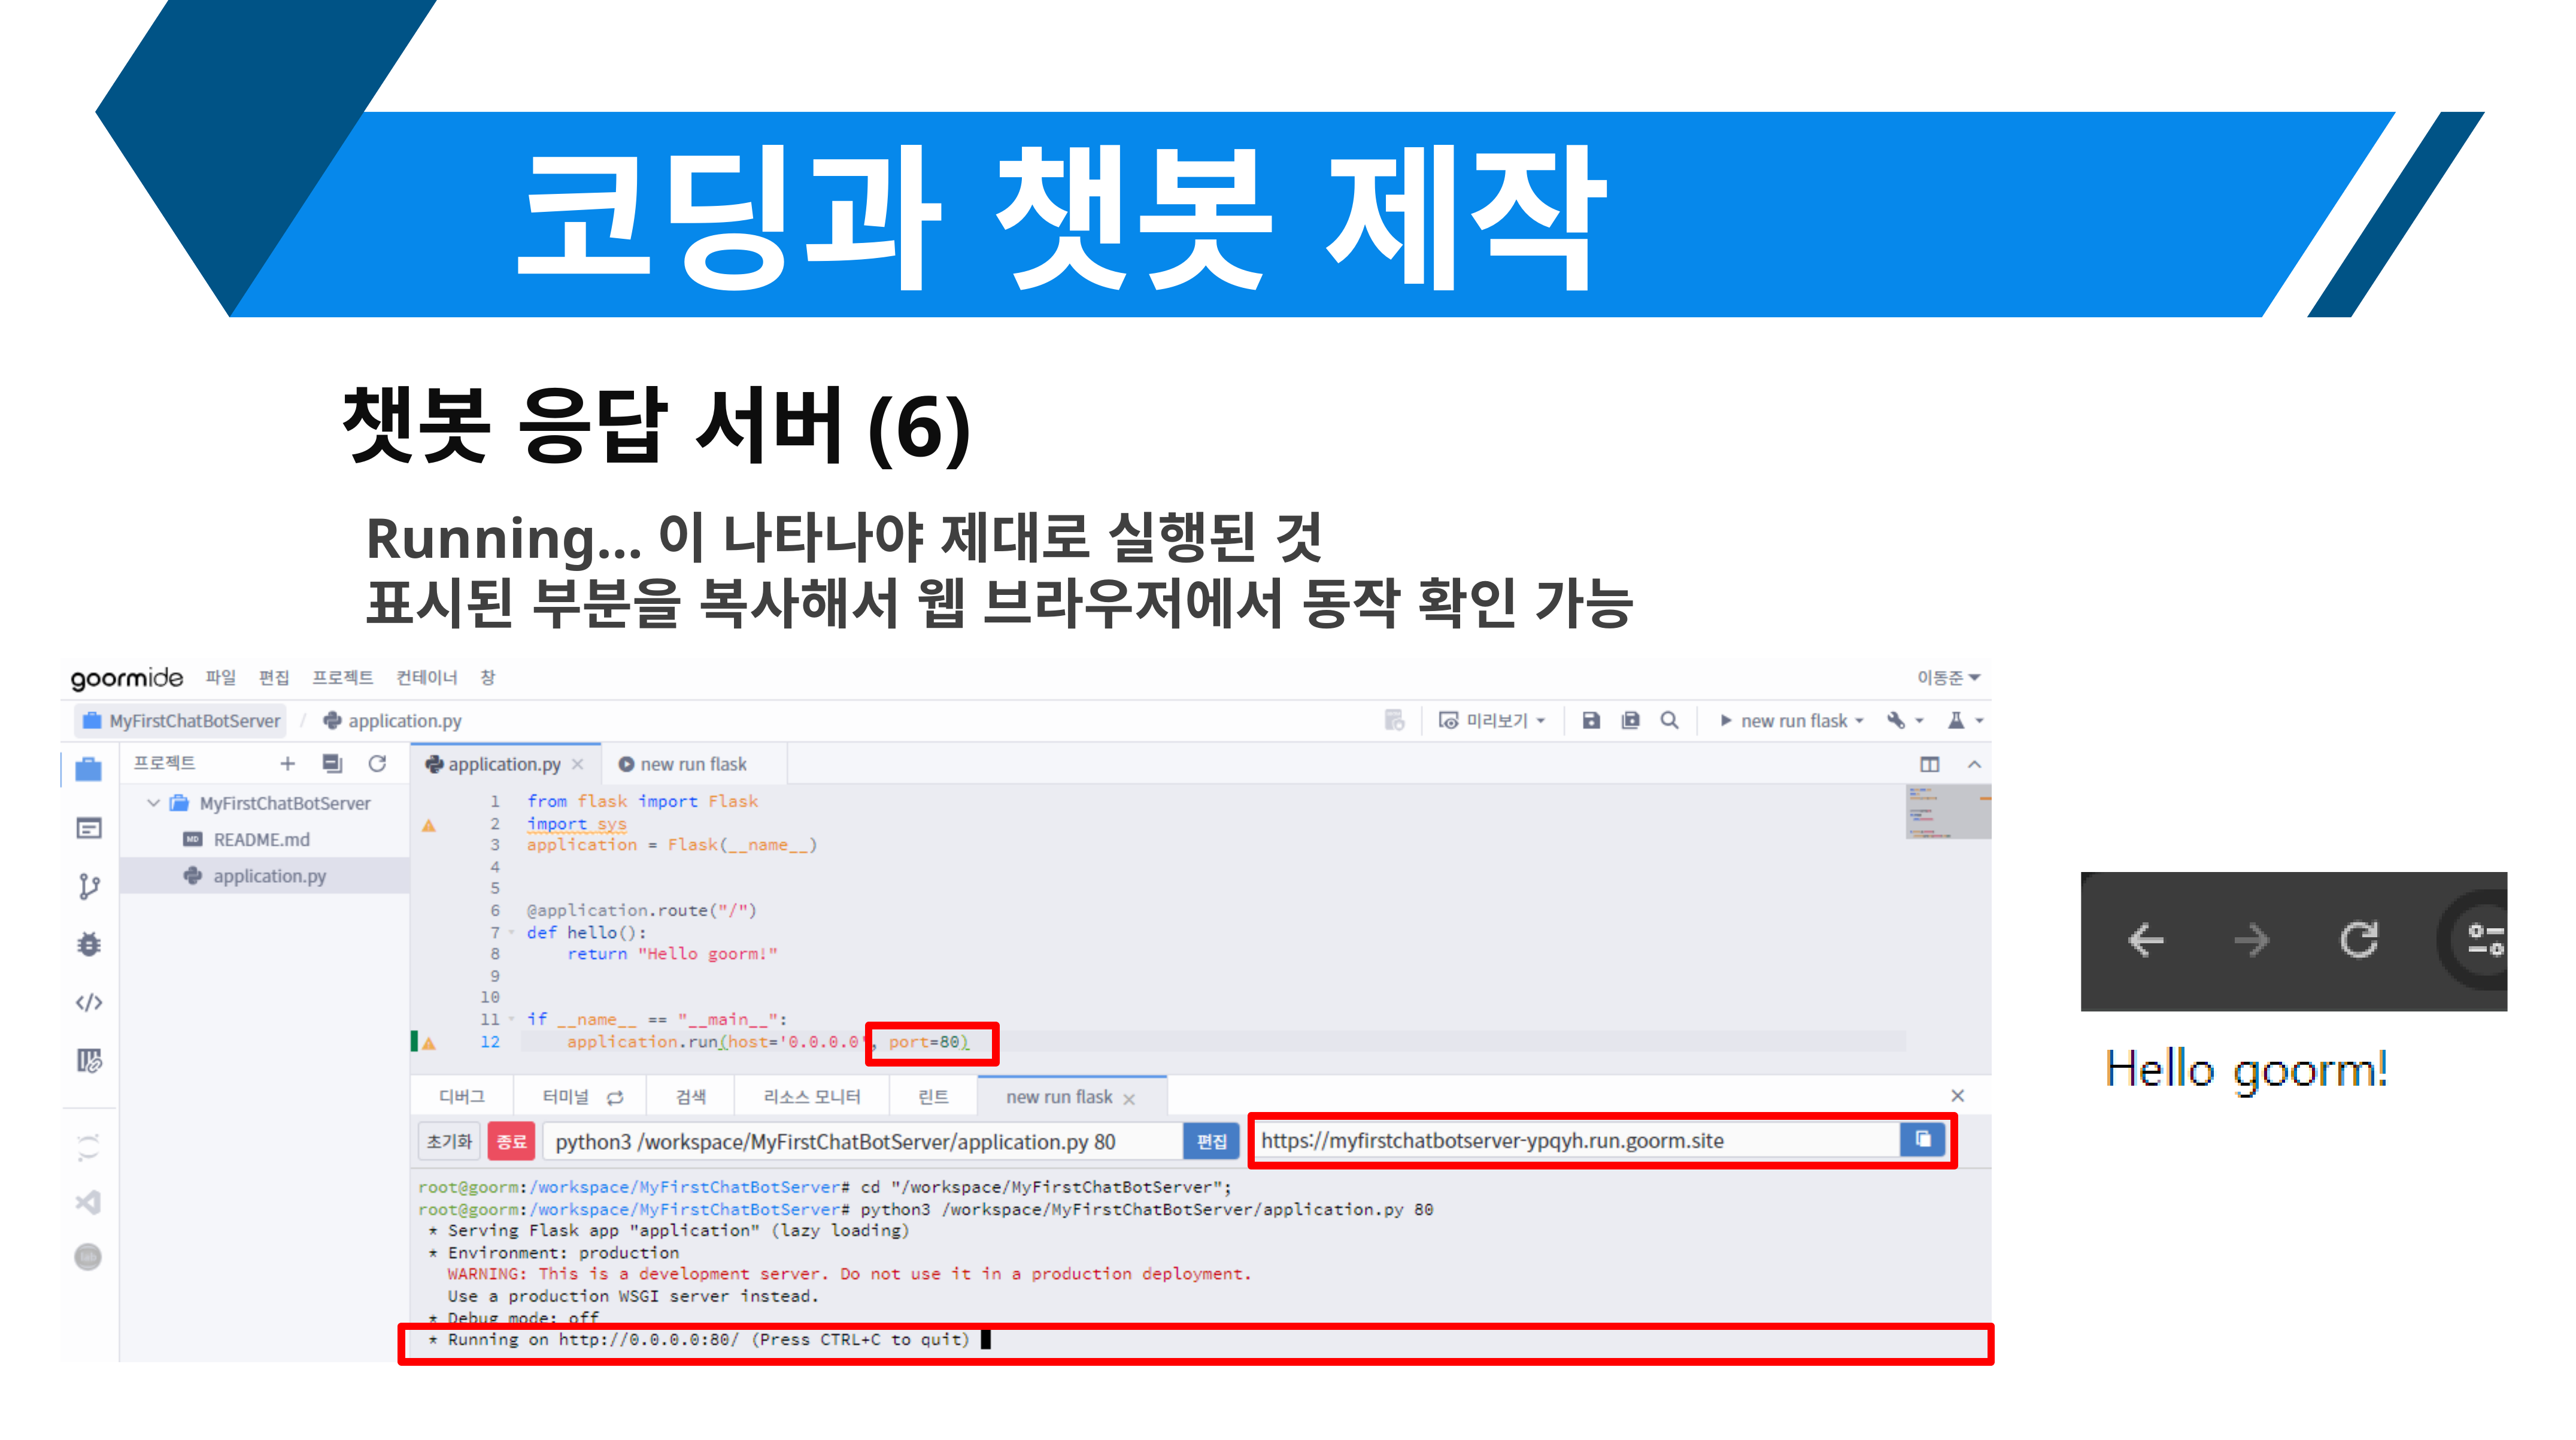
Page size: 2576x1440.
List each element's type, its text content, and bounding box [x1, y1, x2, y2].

picture [2081, 872, 2508, 1179]
text_box 코딩과 챗봇 제작 [512, 119, 1612, 308]
text_box 챗봇 응답 서버(6) [339, 372, 972, 473]
text_box [230, 111, 2396, 318]
text_box [2307, 111, 2486, 318]
text_box [95, 0, 437, 318]
text_box Running…이 나타나야 제대로 실행된 것 표시된 부분을 복사해서 웹 브라우저에서 동작 확인 가능 [365, 503, 1637, 635]
picture [60, 657, 1992, 1362]
